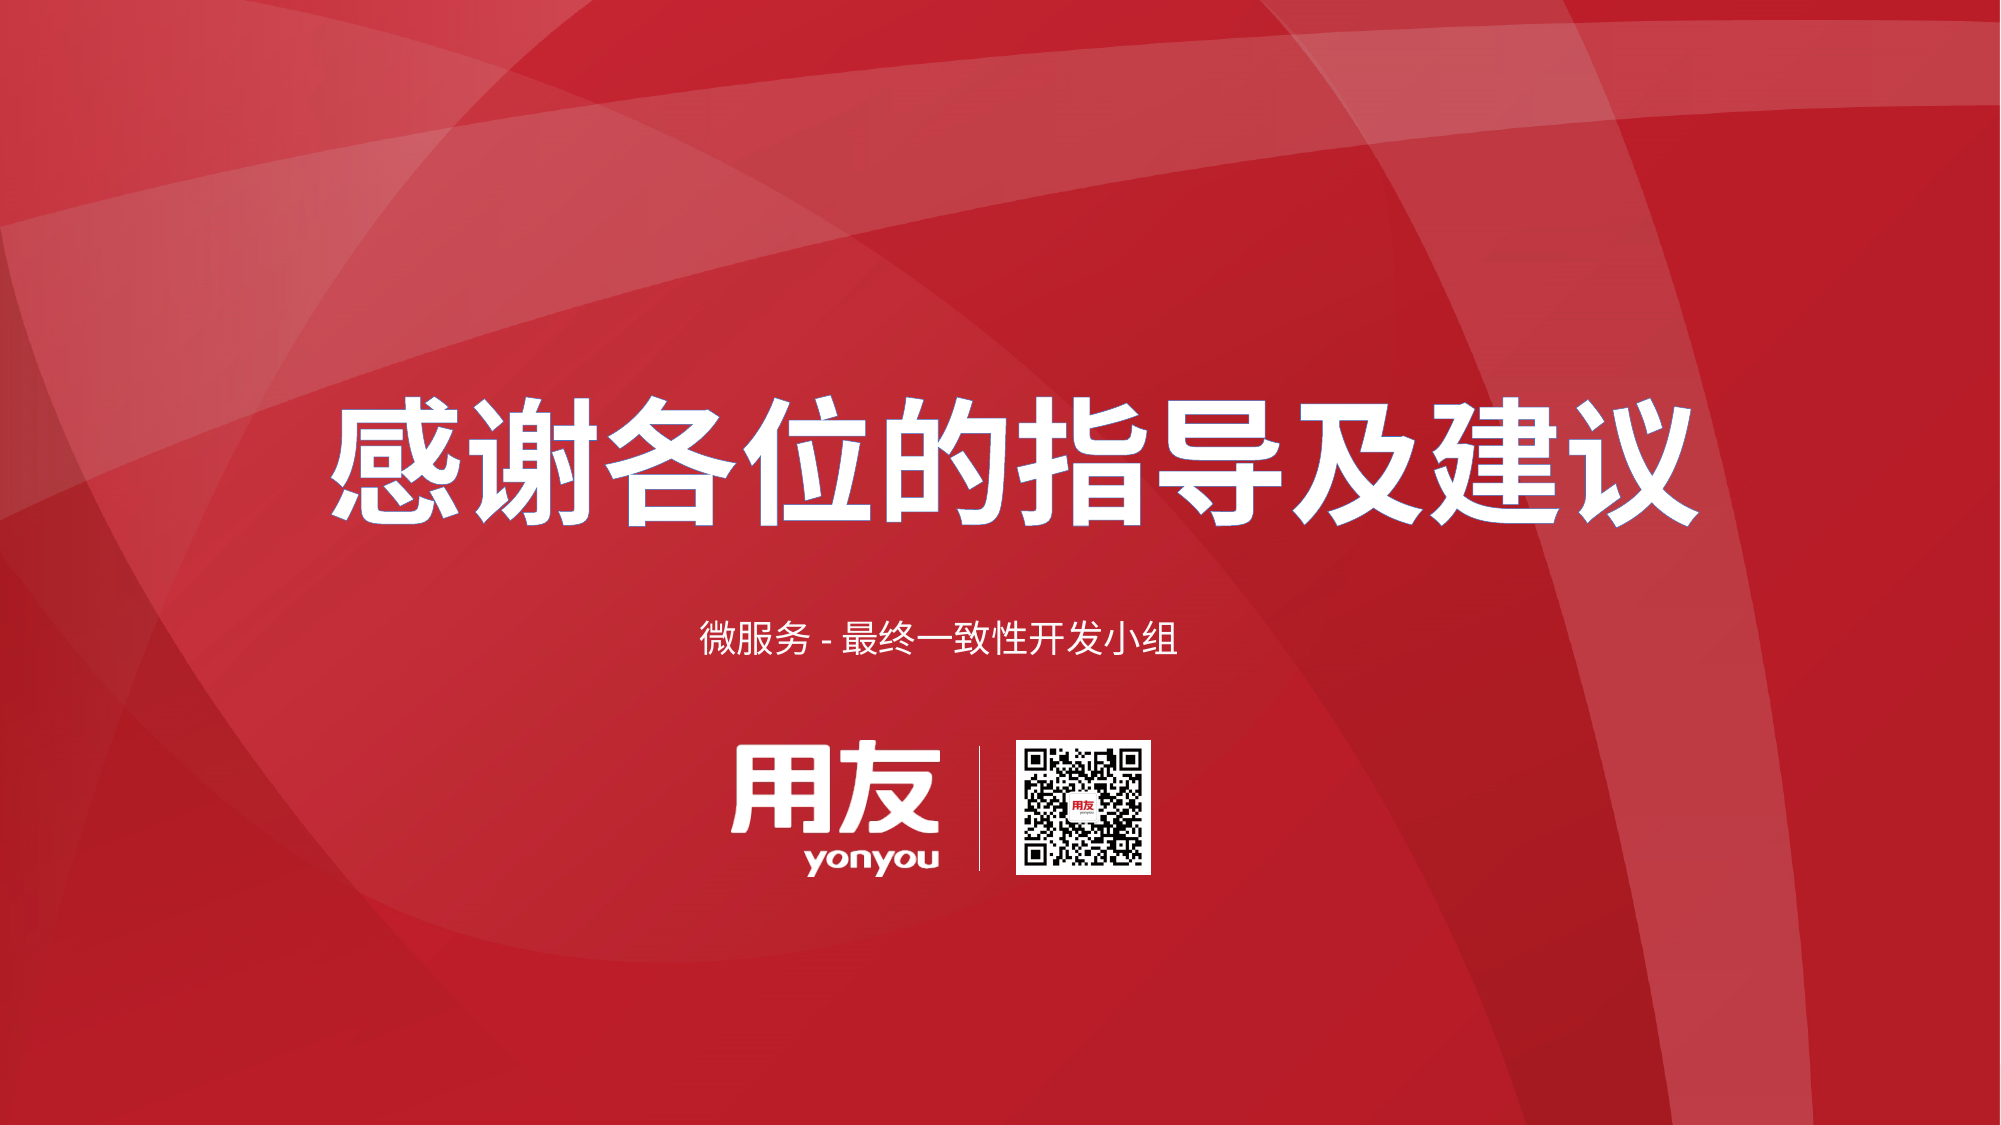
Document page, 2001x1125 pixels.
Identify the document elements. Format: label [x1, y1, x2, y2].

text_box [731, 740, 1152, 877]
list [0, 0, 2000, 1125]
